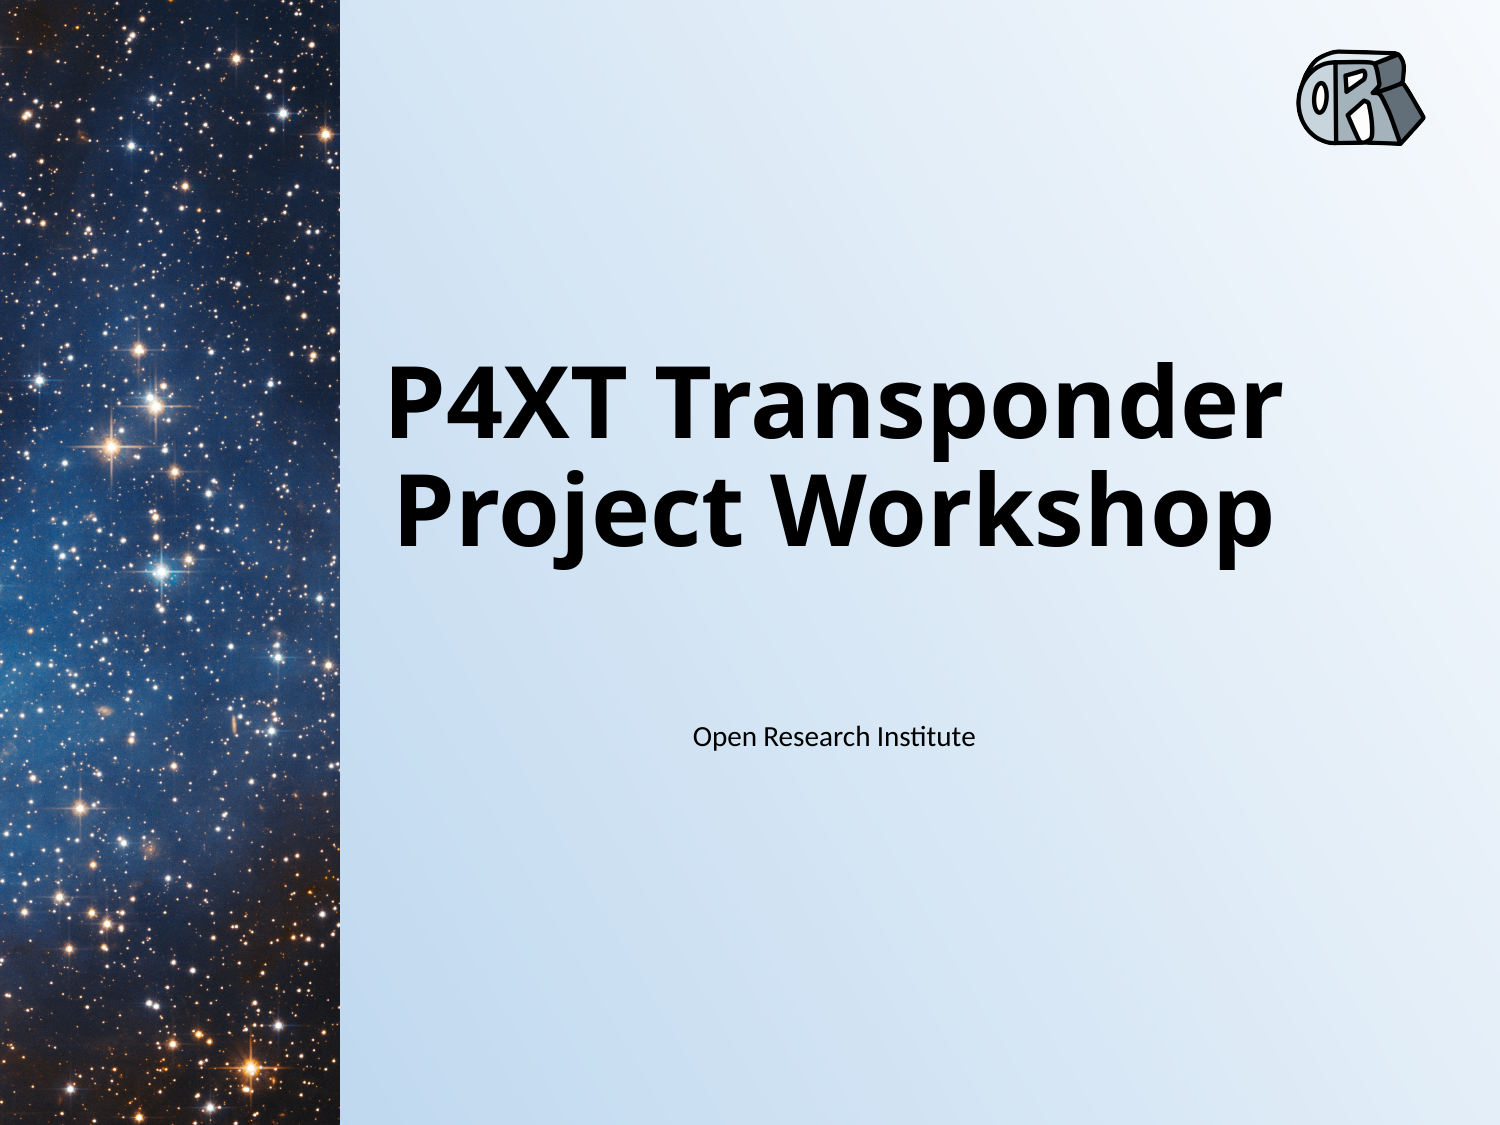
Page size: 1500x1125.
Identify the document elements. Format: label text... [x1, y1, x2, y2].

subtitle Open Research Institute [356, 590, 1313, 863]
picture [0, 0, 340, 1125]
title P4XT Transponder Project Workshop [356, 184, 1313, 576]
picture [1260, 0, 1458, 197]
